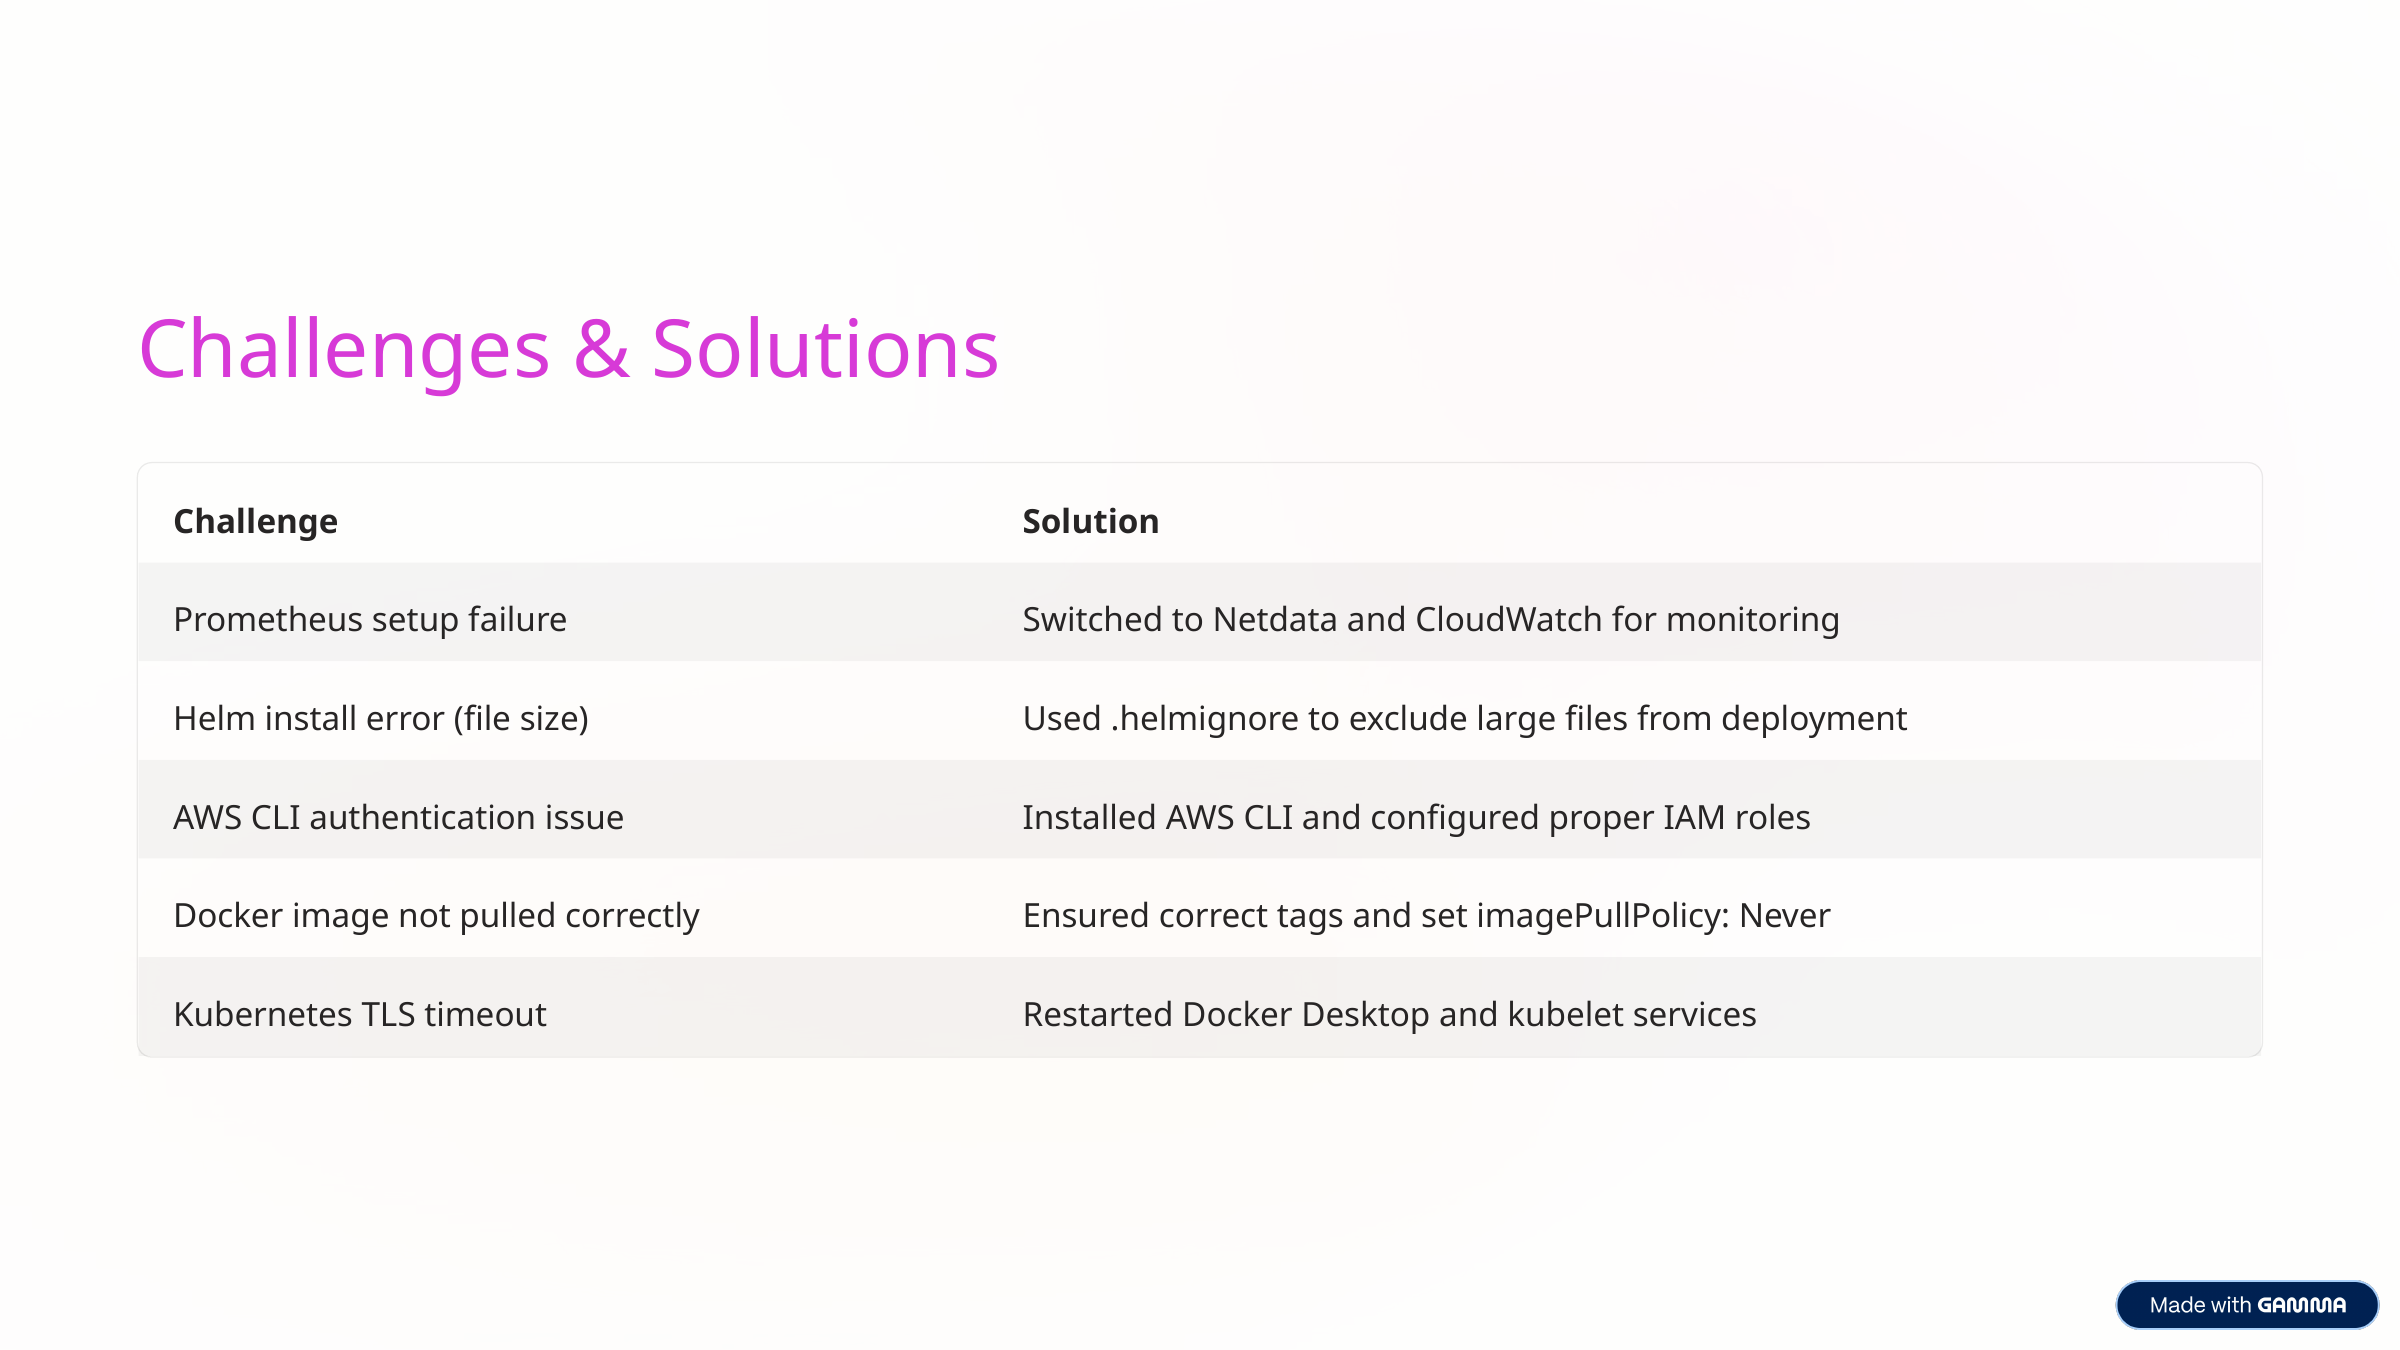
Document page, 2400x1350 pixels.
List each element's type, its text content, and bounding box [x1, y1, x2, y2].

text_box Challenges & Solutions [137, 292, 977, 394]
text_box Used .helmignore to exclude large files from deployment [1022, 683, 2227, 738]
text_box [138, 661, 2262, 759]
text_box Restarted Docker Desktop and kubelet services [1022, 979, 2227, 1034]
text_box Prometheus setup failure [173, 584, 953, 640]
text_box Ensured correct tags and set imagePullPolicy: Never [1022, 880, 2227, 936]
text_box Kubernetes TLS timeout [173, 979, 953, 1034]
text_box Switched to Netdata and CloudWatch for monitoring [1022, 584, 2227, 640]
text_box [138, 858, 2262, 957]
text_box Helm install error (file size) [173, 683, 953, 738]
text_box Docker image not pulled correctly [173, 880, 953, 936]
picture [2106, 1271, 2389, 1339]
text_box Solution [1022, 485, 2227, 541]
text_box [138, 463, 2262, 562]
text_box Installed AWS CLI and configured proper IAM roles [1022, 781, 2227, 837]
text_box [138, 562, 2262, 661]
text_box [138, 759, 2262, 858]
text_box [138, 957, 2262, 1056]
text_box Challenge [173, 485, 953, 541]
text_box AWS CLI authentication issue [173, 781, 953, 837]
